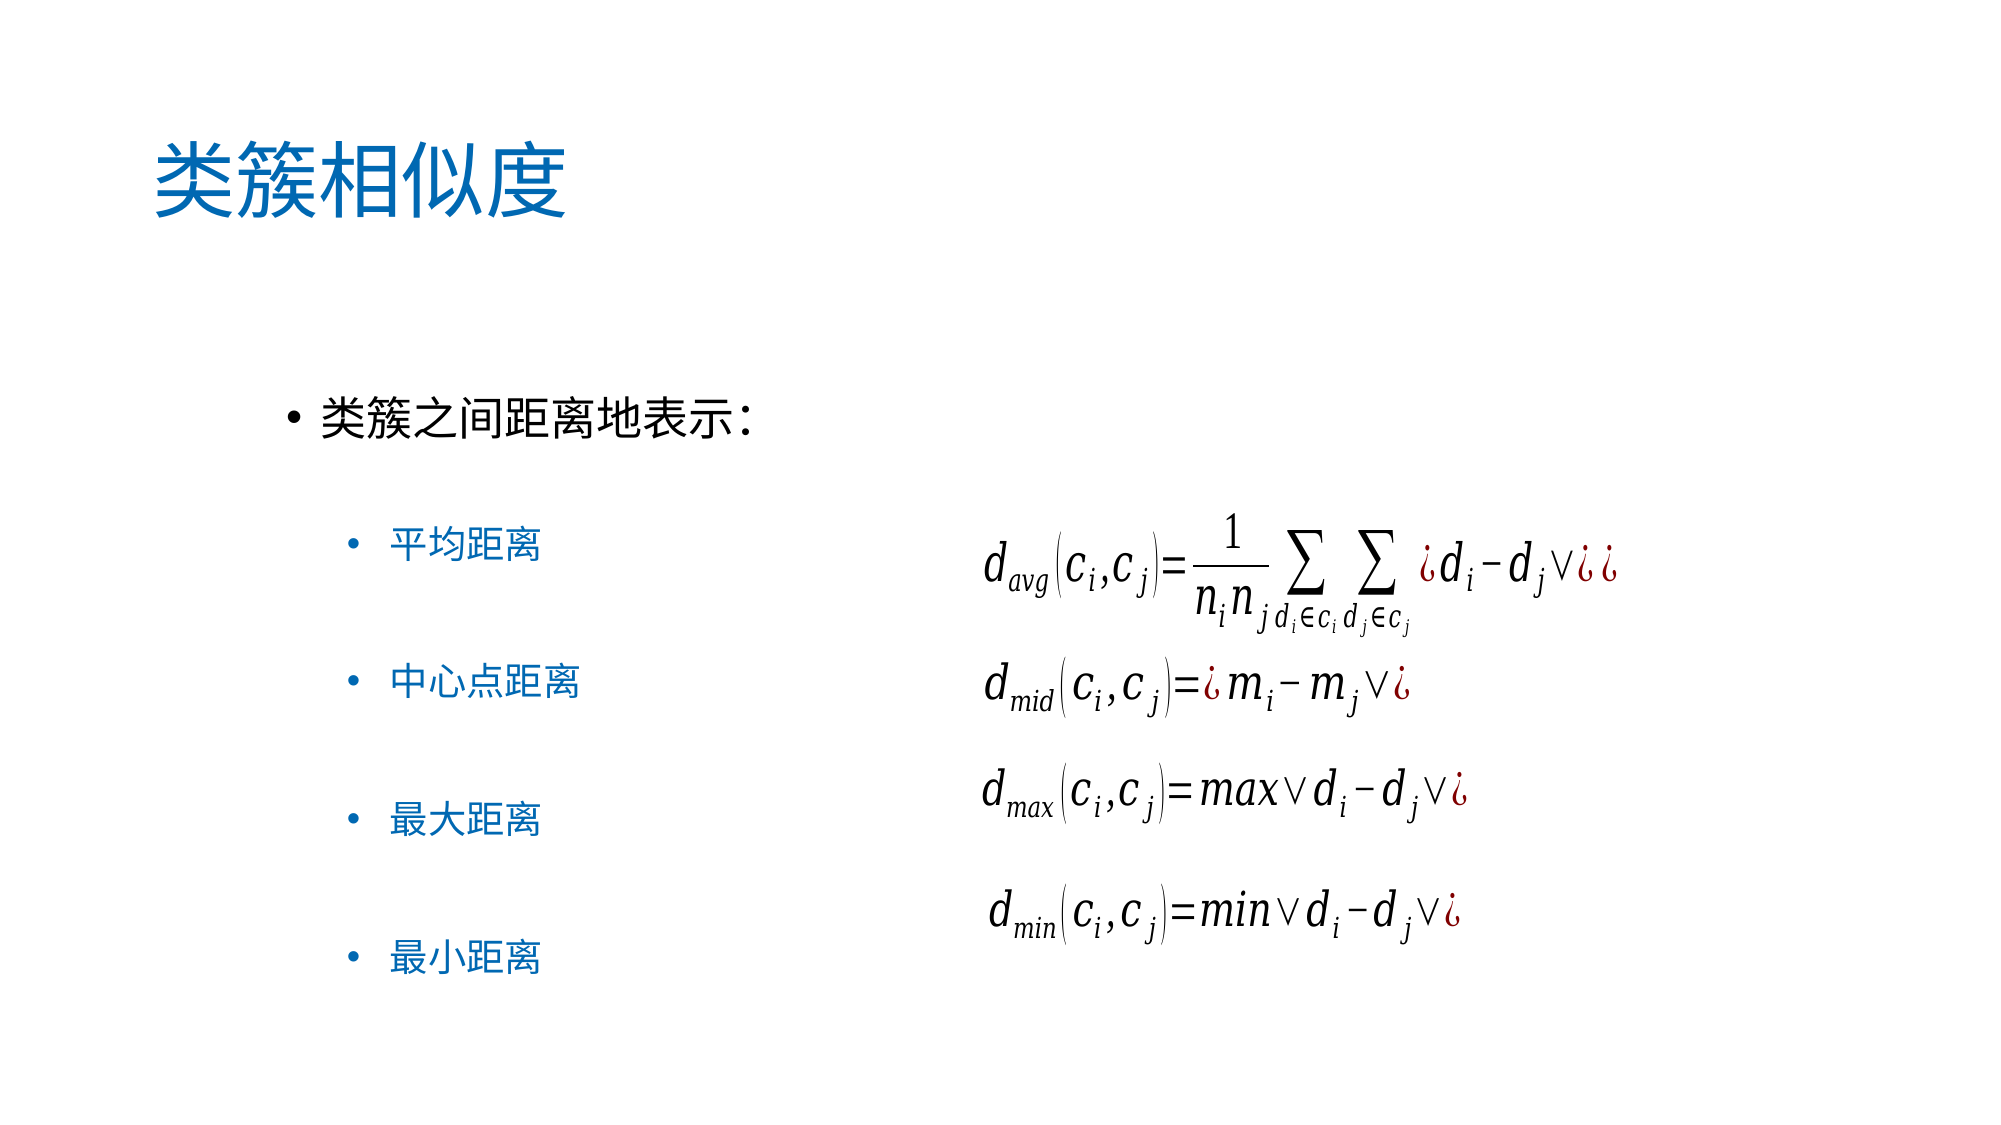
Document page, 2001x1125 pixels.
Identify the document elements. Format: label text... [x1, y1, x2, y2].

list 类簇之间距离地表示： 平均距离 中心点距离 最大距离 最小距离 [271, 315, 992, 993]
title 类簇相似度 [137, 59, 1863, 278]
